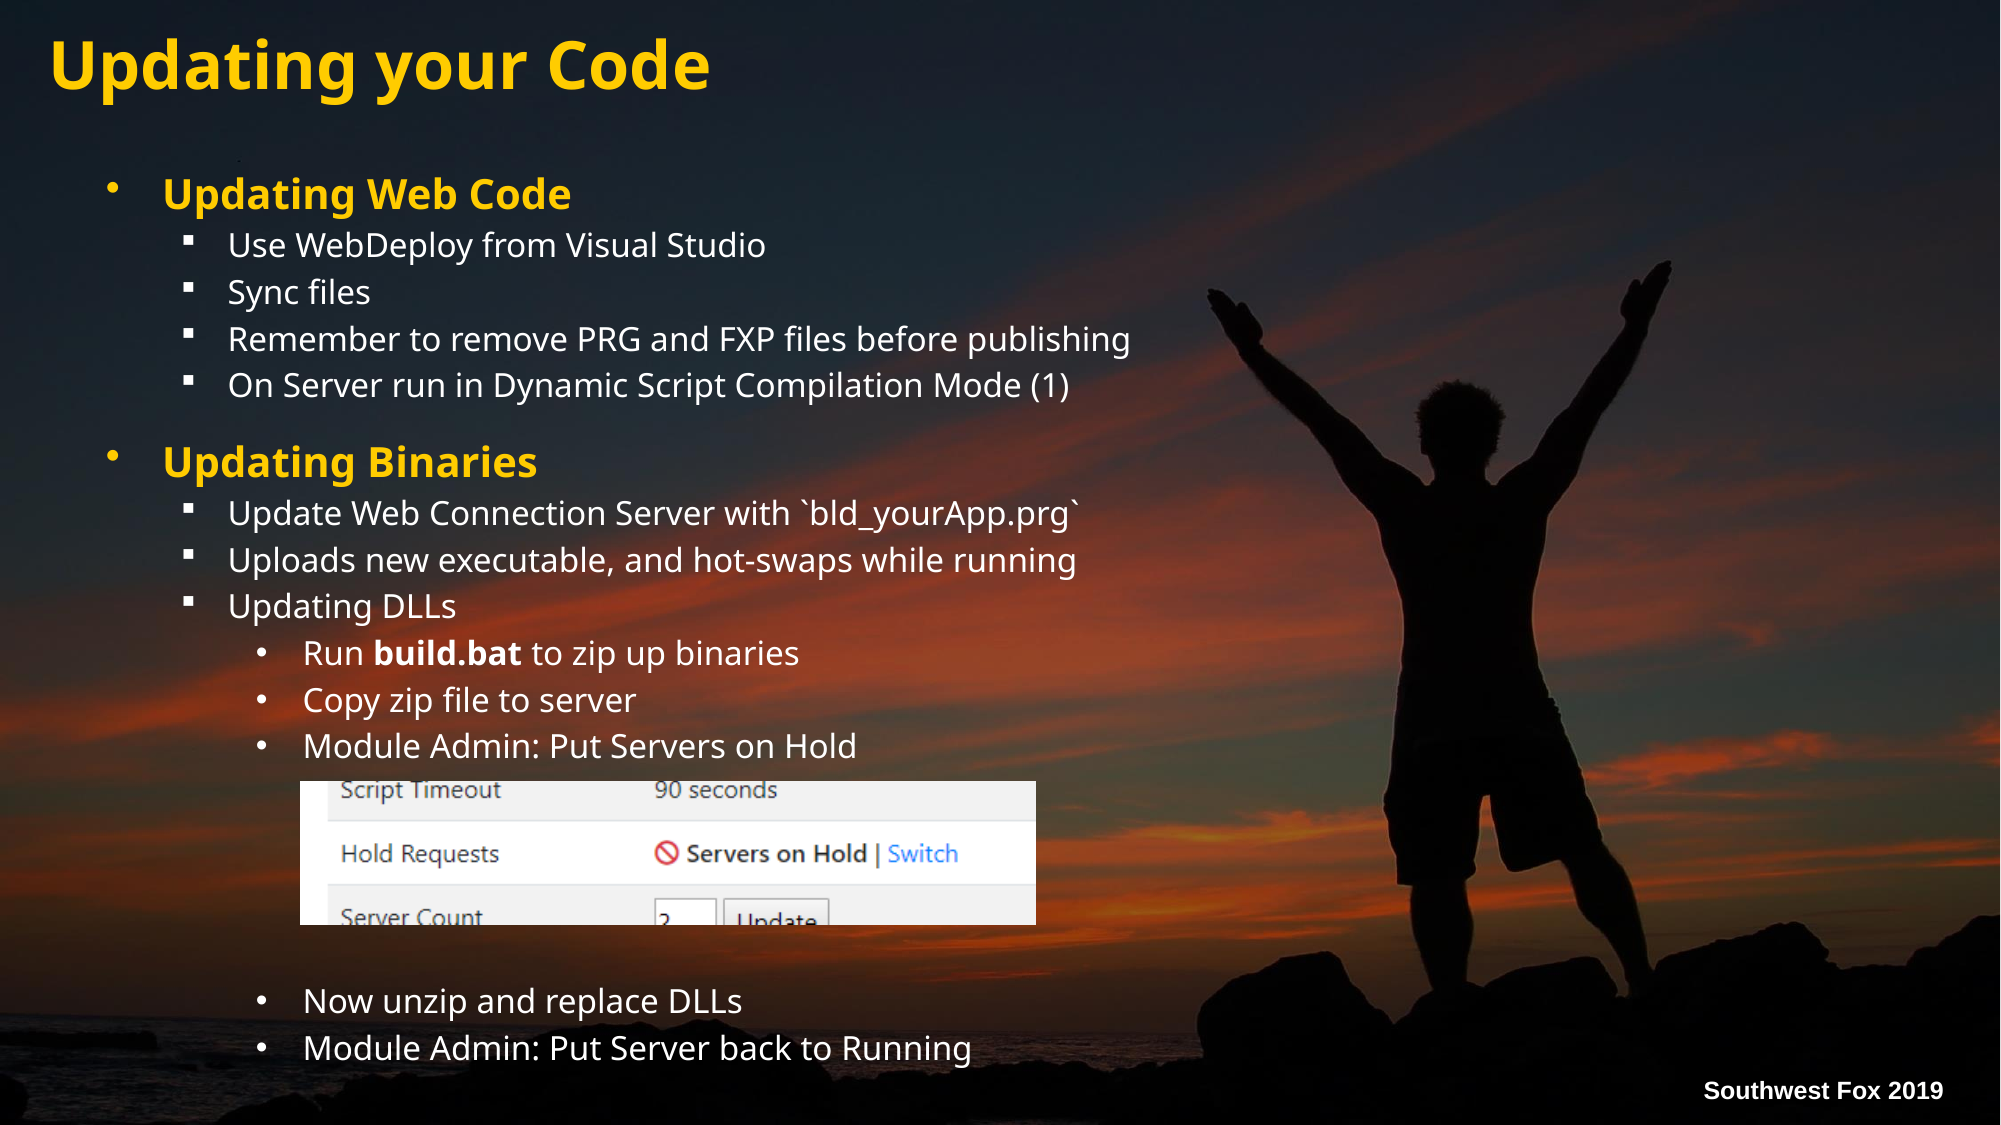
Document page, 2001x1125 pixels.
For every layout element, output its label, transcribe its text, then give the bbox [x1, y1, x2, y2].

list Updating Web Code Use WebDeploy from Visual Studio Sync files Remember to remove PRG and FXP files before publishing On Server run in Dynamic Script Compilation Mode (1) Updating Binaries Update Web Connection Server with `bld_yourApp.prg` Uploads new executable, and hot-swaps while running Updating DLLs Run build.bat to zip up binaries Copy zip file to server Module Admin: Put Servers on Hold Now unzip and replace DLLs Module Admin: Put Server back to Running [83, 149, 1967, 988]
title Updating your Code [33, 24, 1734, 100]
picture [0, 0, 2001, 1125]
